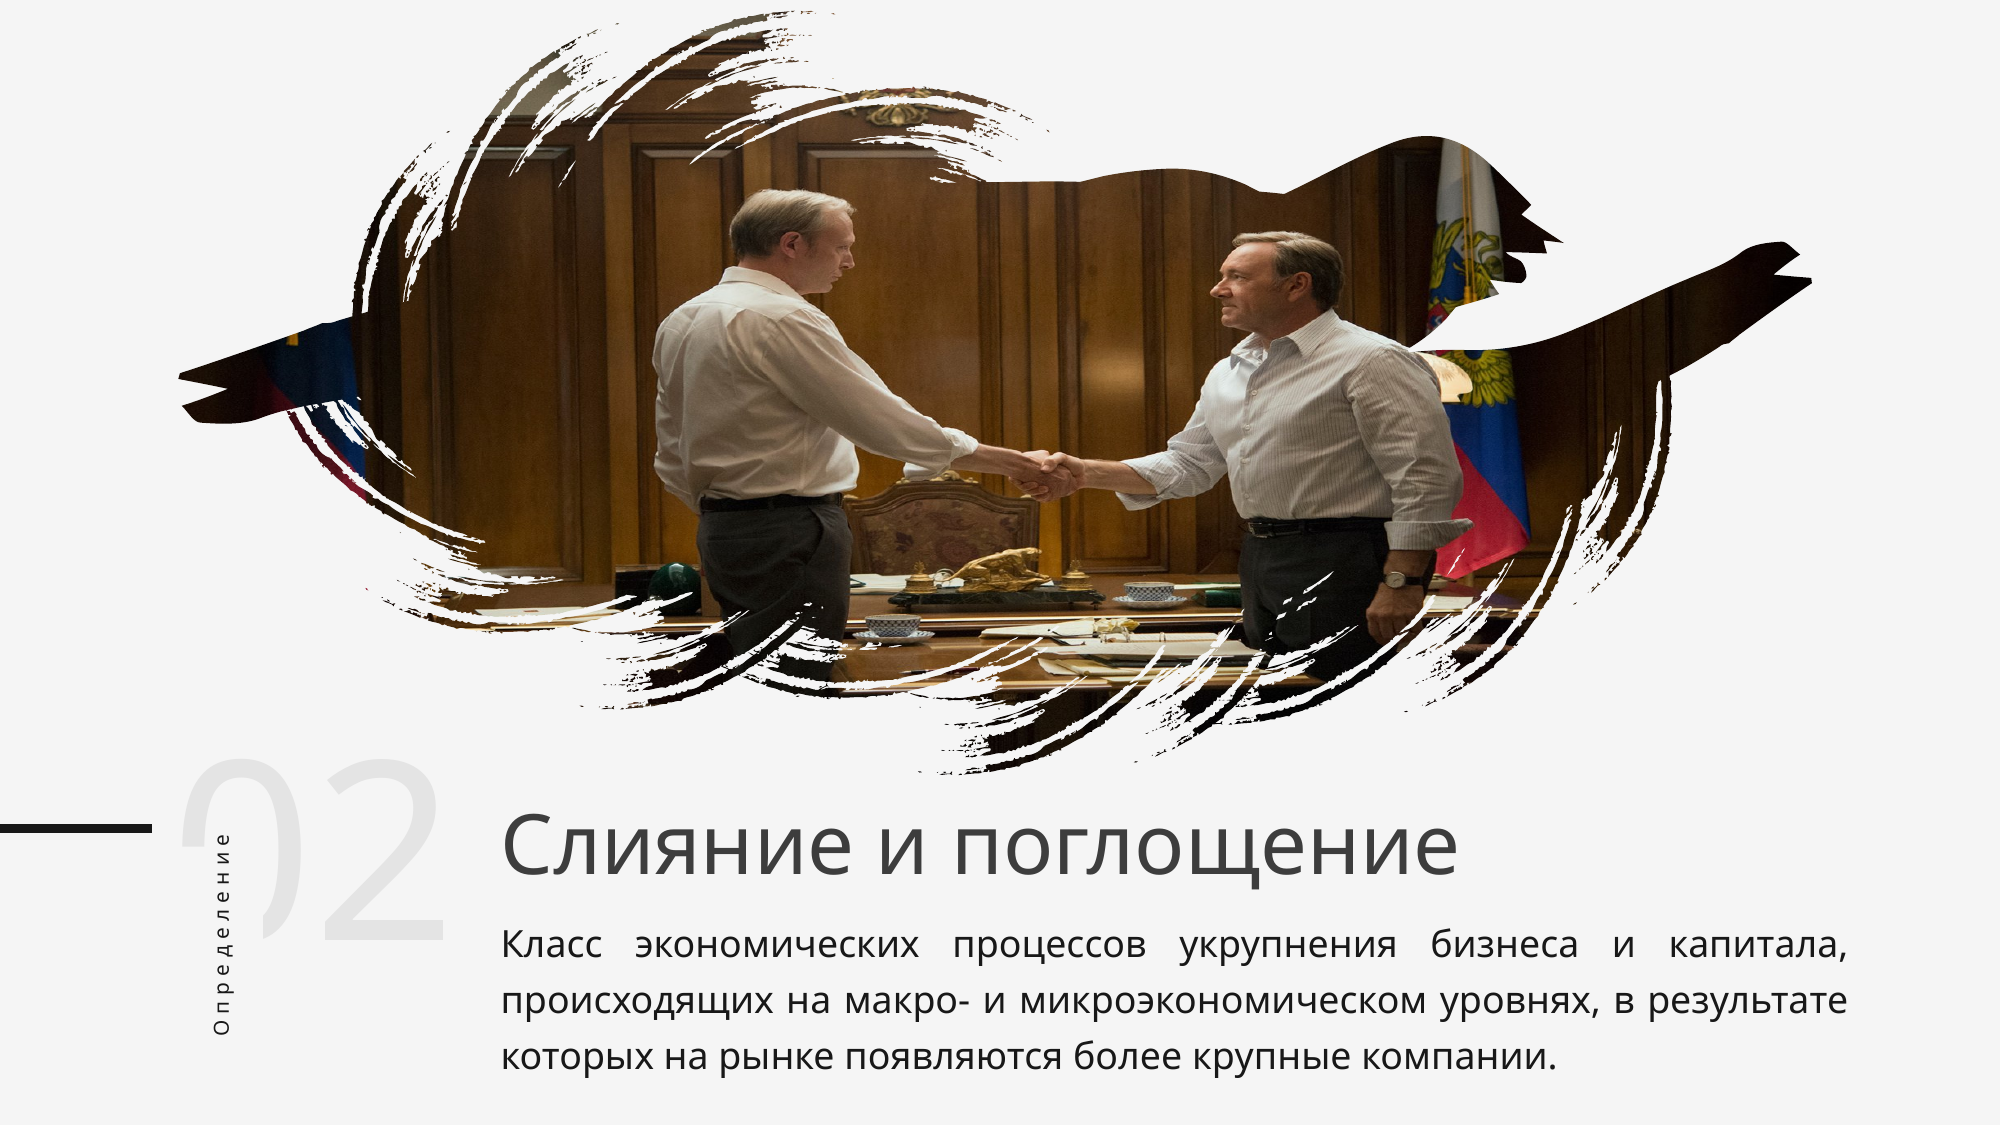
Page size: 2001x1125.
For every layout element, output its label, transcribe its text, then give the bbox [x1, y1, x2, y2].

text_box Класс экономических процессов укрупнения бизнеса и капитала, происходящих на макро- и микроэкономическом уровнях, в результате которых на рынке появляются более крупные компании. [500, 908, 1850, 1078]
picture [178, 10, 1812, 776]
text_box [0, 690, 1641, 1048]
